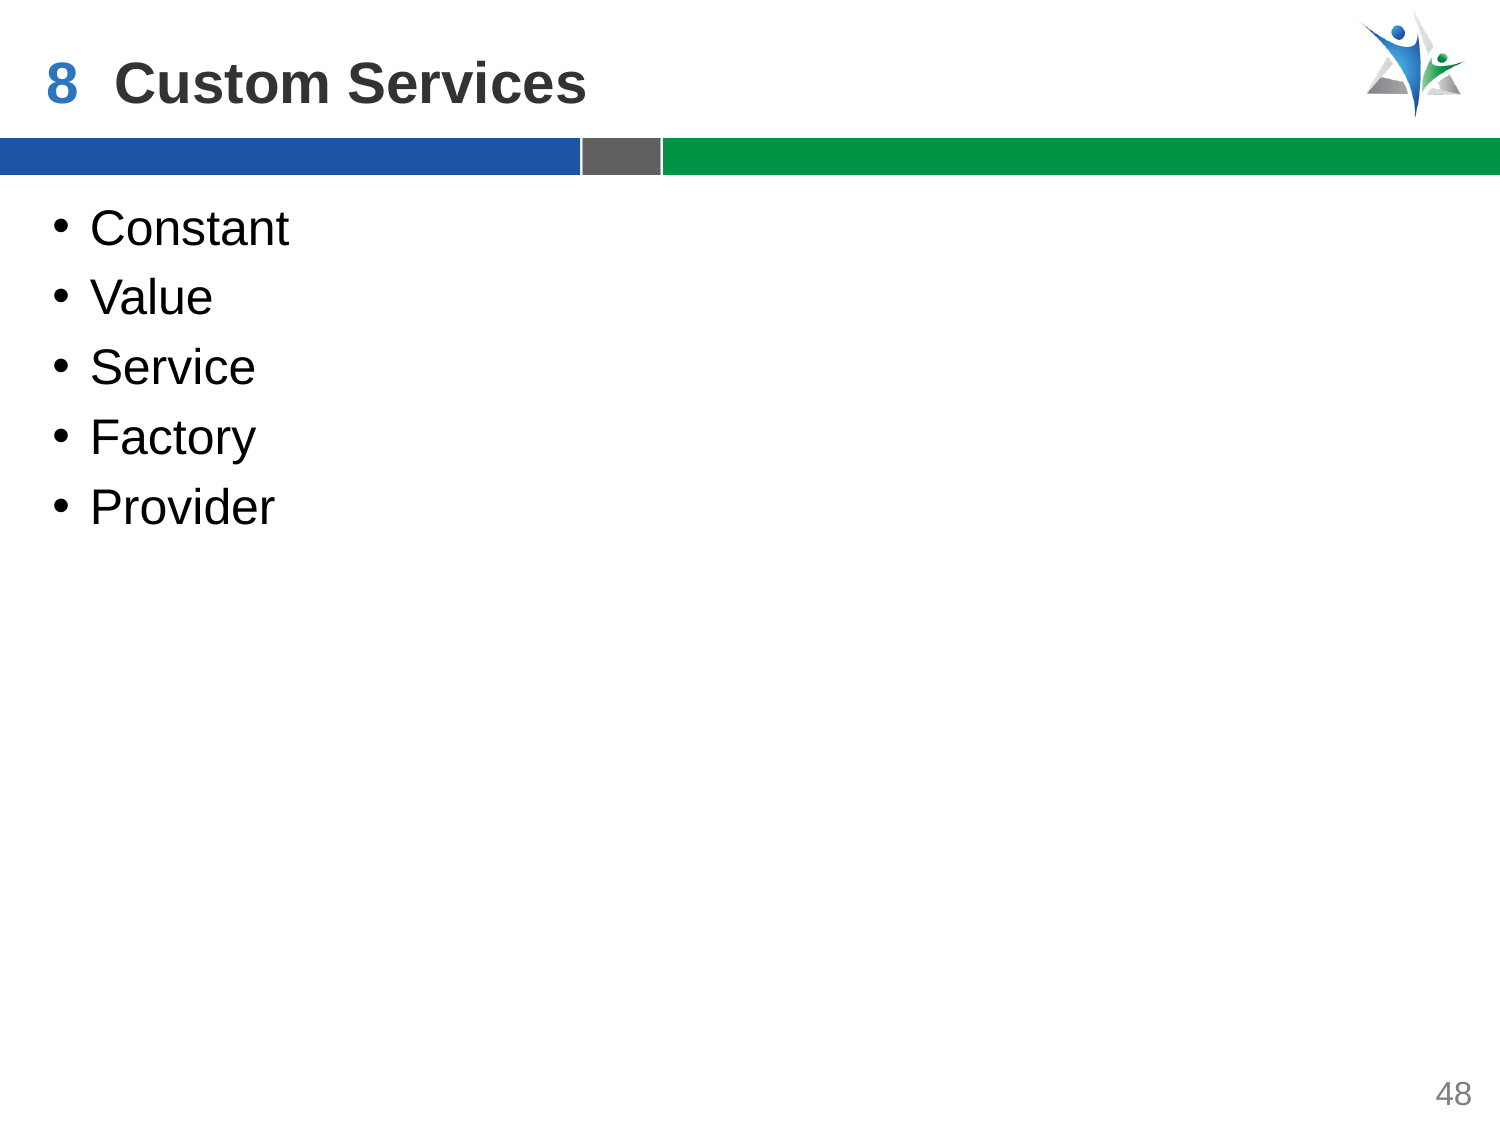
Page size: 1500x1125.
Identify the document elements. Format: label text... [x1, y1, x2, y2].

list Custom Services [99, 37, 1413, 124]
picture [0, 138, 1500, 175]
list Constant Value Service Factory Provider [37, 187, 1463, 1072]
list 8 [24, 37, 99, 124]
picture [1350, 12, 1476, 117]
